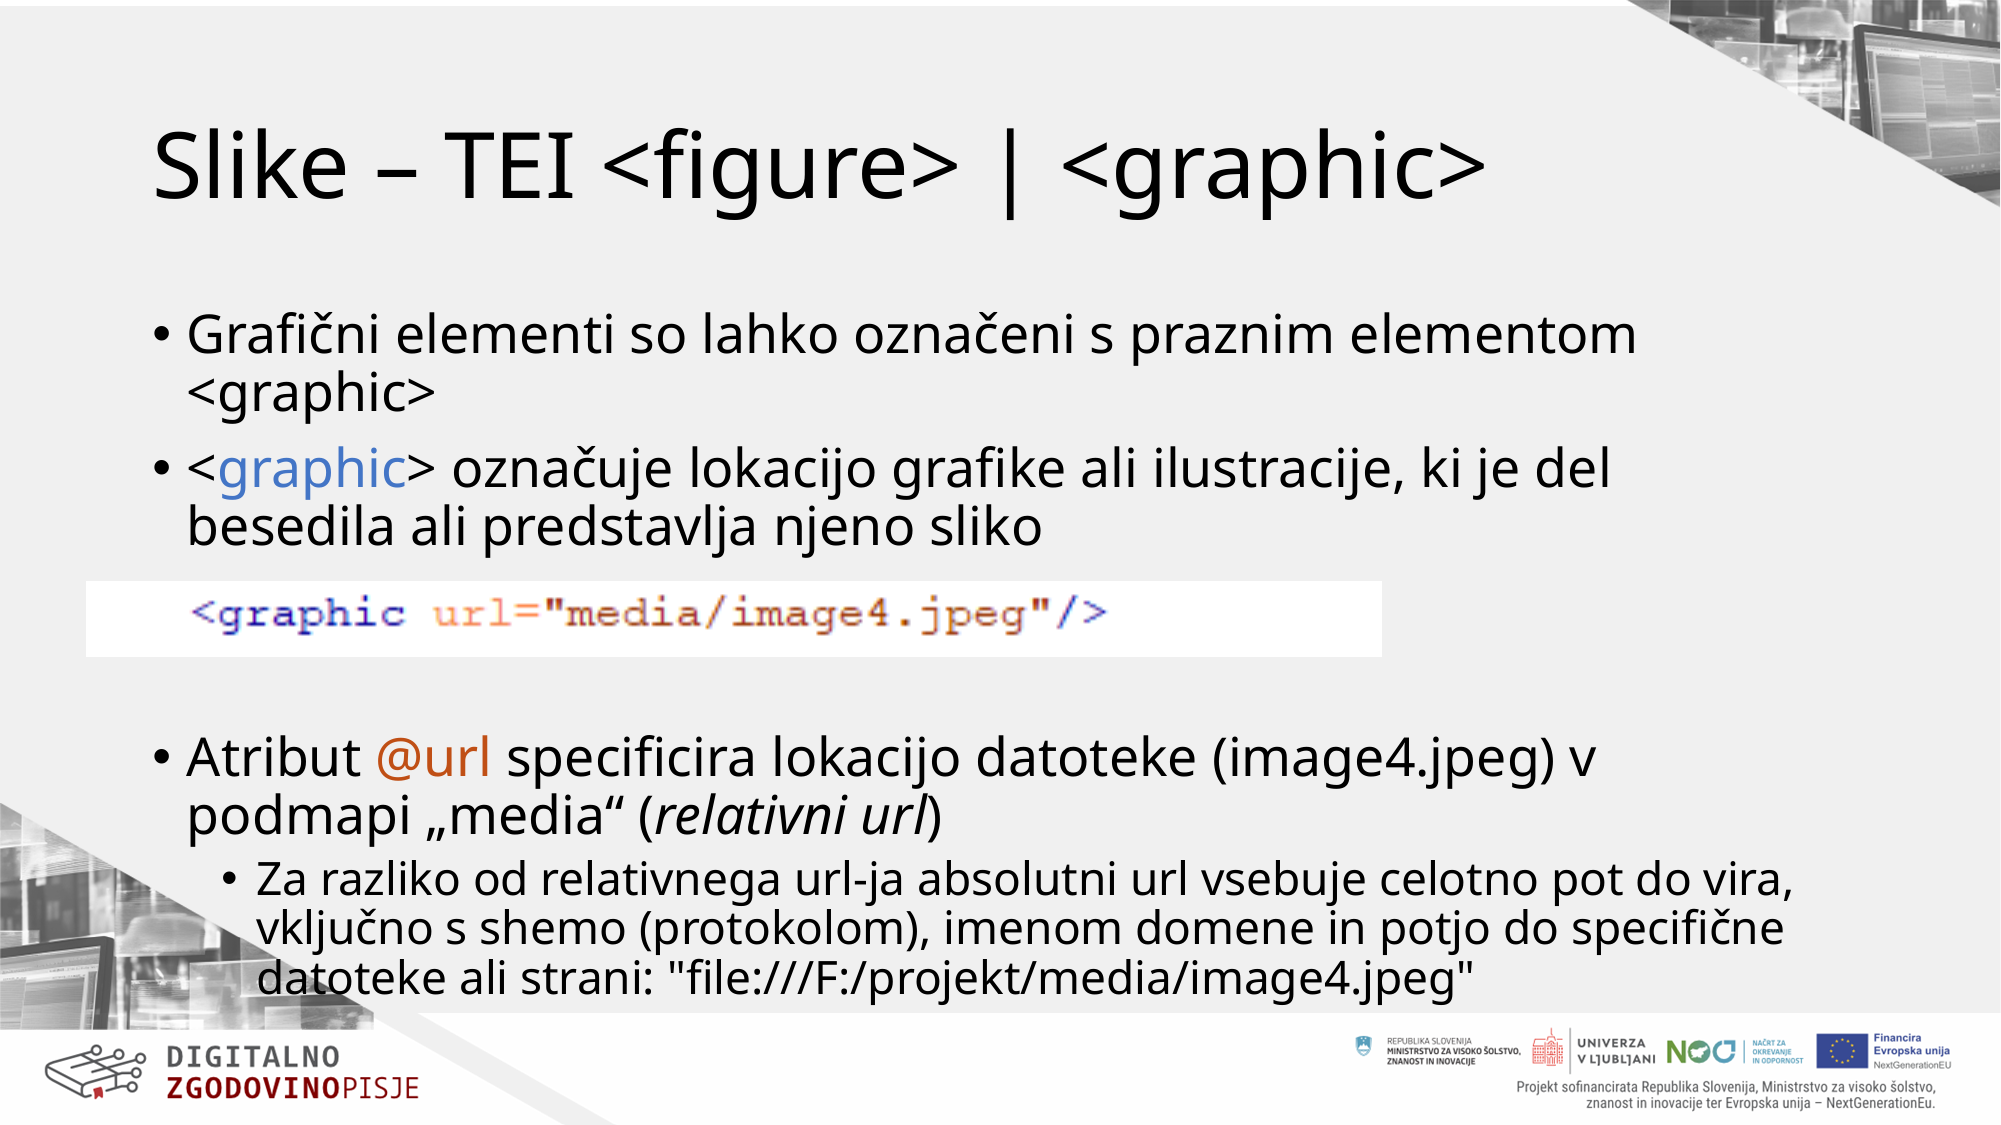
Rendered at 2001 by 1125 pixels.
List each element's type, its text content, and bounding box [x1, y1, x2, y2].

list Grafični elementi so lahko označeni s praznim elementom <graphic> <graphic> označuje lokacijo grafike ali ilustracije, ki je del besedila ali predstavlja njeno sliko Atribut @url specificira lokacijo datoteke (image4.jpeg) v podmapi „media“ (relativni url) Za razliko od relativnega url-ja absolutni url vsebuje celotno pot do vira, vključno s shemo (protokolom), imenom domene in potjo do specifične datoteke ali strani: "file:///F:/projekt/media/image4.jpeg" [137, 299, 1844, 1014]
title Slike – TEI <figure> | <graphic> [137, 59, 1863, 278]
picture [0, 0, 2001, 1125]
